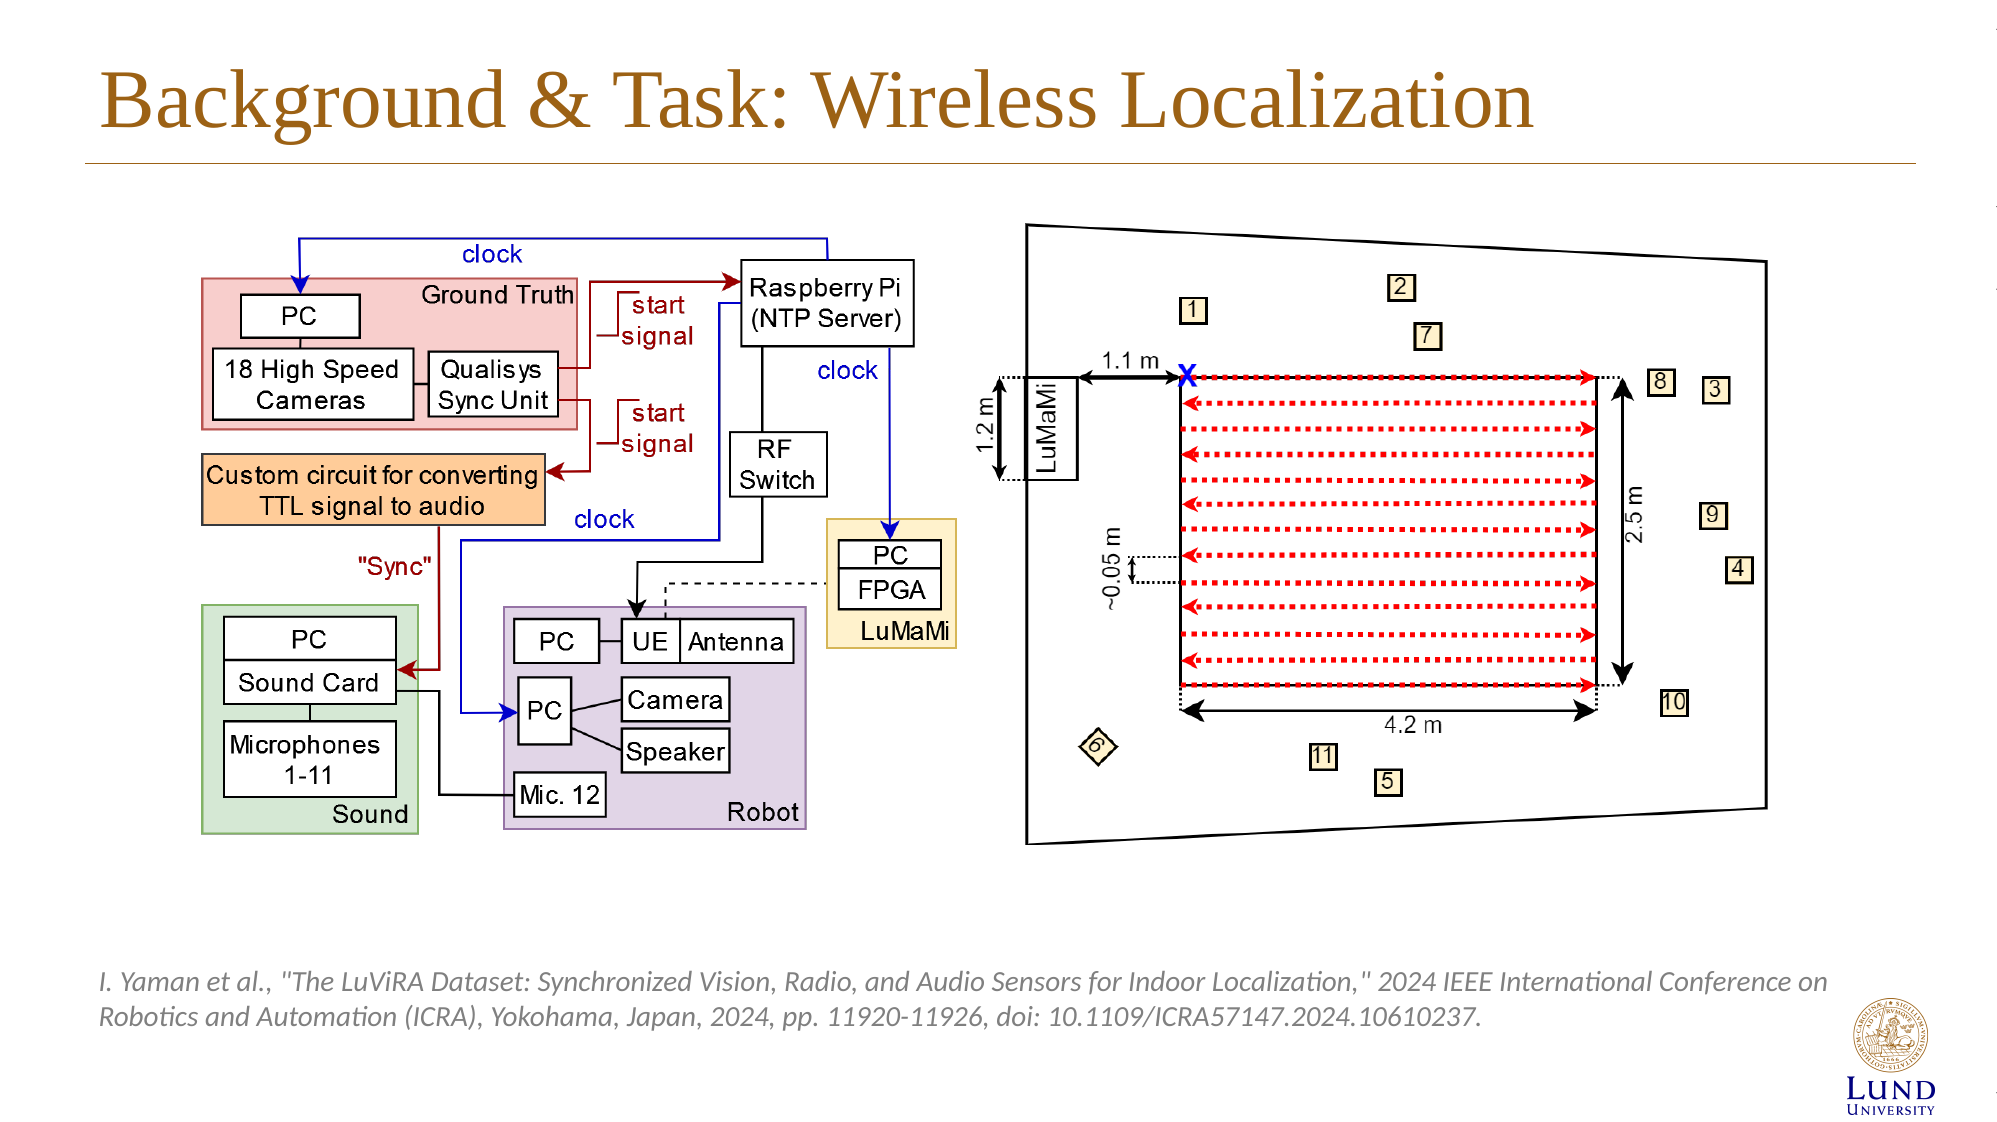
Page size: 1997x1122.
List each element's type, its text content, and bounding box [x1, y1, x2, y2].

picture [0, 0, 1997, 1122]
text_box I. Yaman et al., "The LuViRA Dataset: Synchronized Vision, Radio, and Audio Sensors for Indoor Localization," 2024 IEEE International Conference on Robotics and Automation (ICRA), Yokohama, Japan, 2024, pp. 11920-11926, doi: 10.1109/ICRA57147.2024.10610237. [83, 954, 1860, 1043]
title Background & Task: Wireless Localization [84, 41, 1916, 152]
